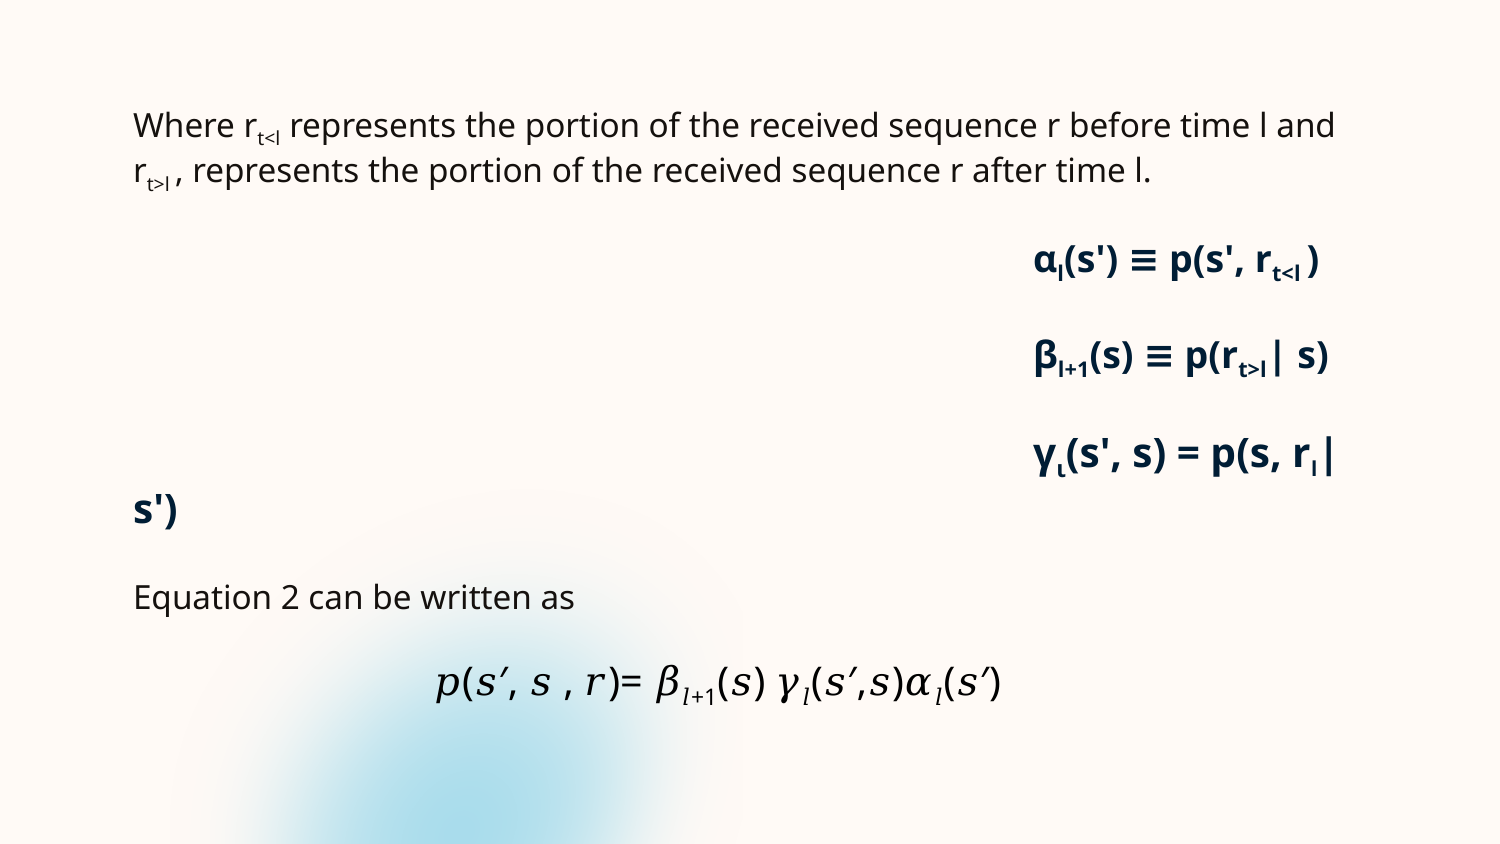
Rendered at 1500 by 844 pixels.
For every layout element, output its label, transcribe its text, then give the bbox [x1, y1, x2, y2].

picture [0, 286, 986, 844]
subtitle Where rt<l represents the portion of the received sequence r before time l and rt>l , represents the portion of the received sequence r after time l. αl(s') ≡ p(s', rt<l ) βl+1(s) ≡ p(rt>l| s) γι(s', s) = p(s, rl| s') Equation 2 can be written as 𝑝(𝑠′, 𝑠 , 𝑟)= 𝛽𝑙+1(𝑠) 𝛾𝑙(𝑠′,𝑠)𝛼𝑙(𝑠′) [118, 88, 1383, 756]
